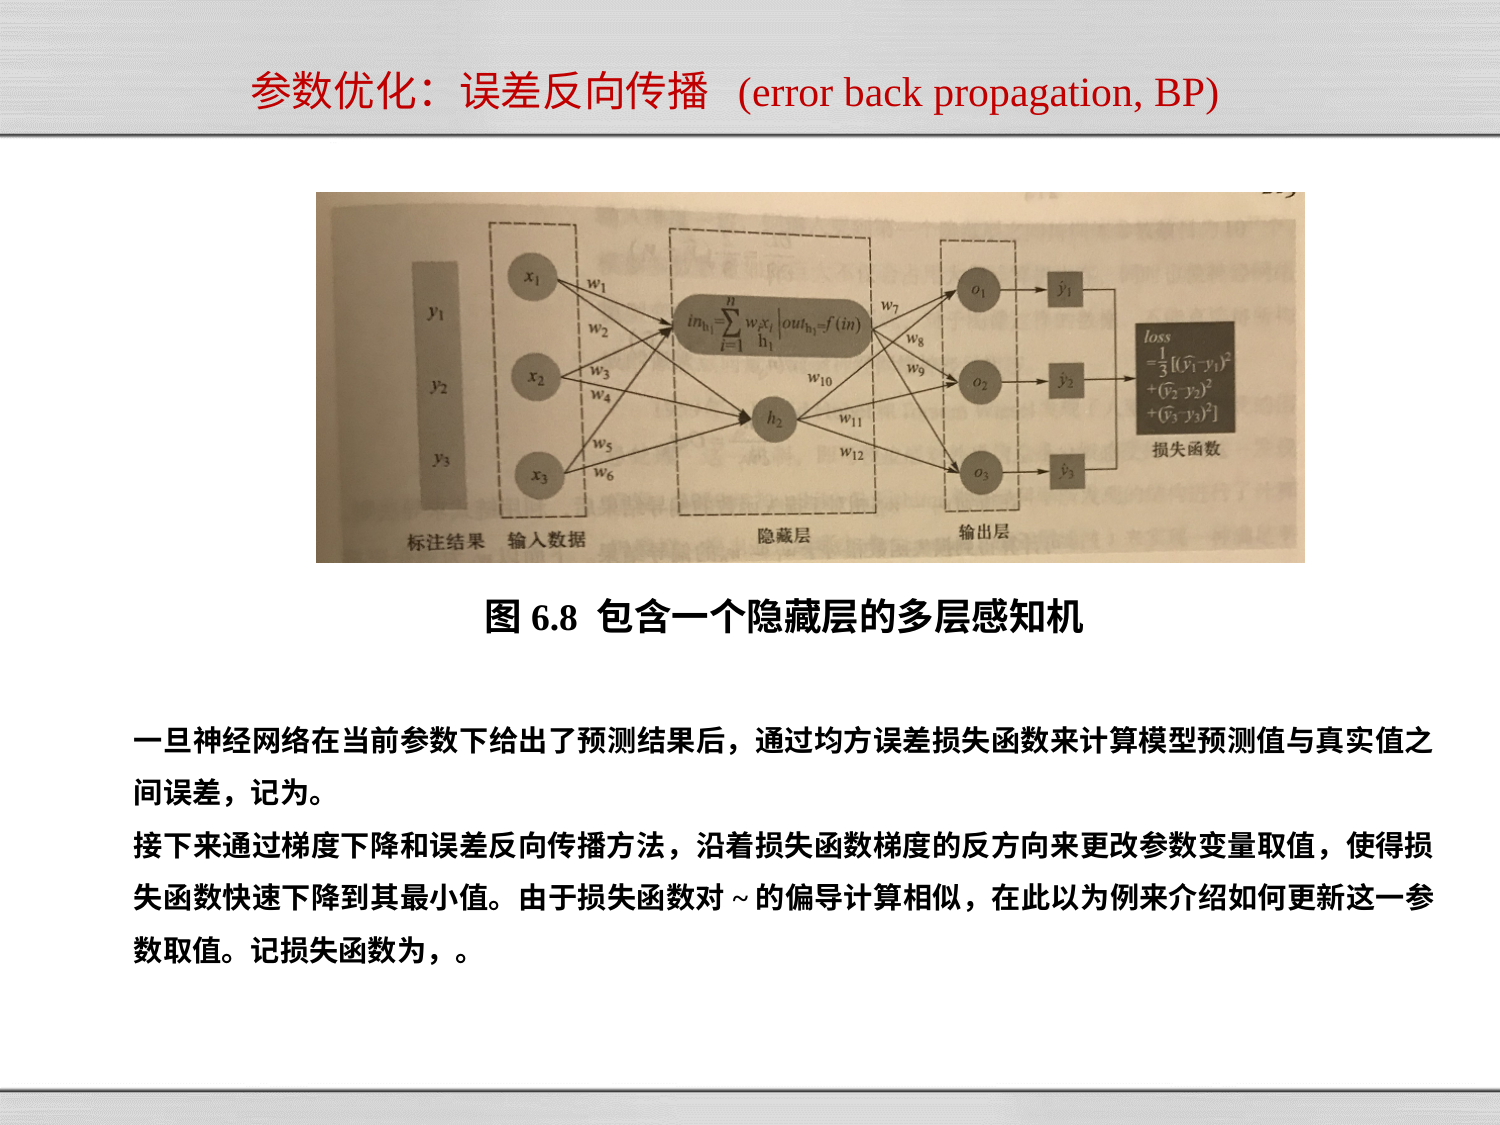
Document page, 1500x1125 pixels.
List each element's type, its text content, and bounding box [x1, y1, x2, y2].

picture [0, 0, 1500, 1125]
text_box 图6.8 包含一个隐藏层的多层感知机 [469, 585, 1099, 646]
title 参数优化：误差反向传播 (error back propagation, BP) [119, 31, 1351, 139]
